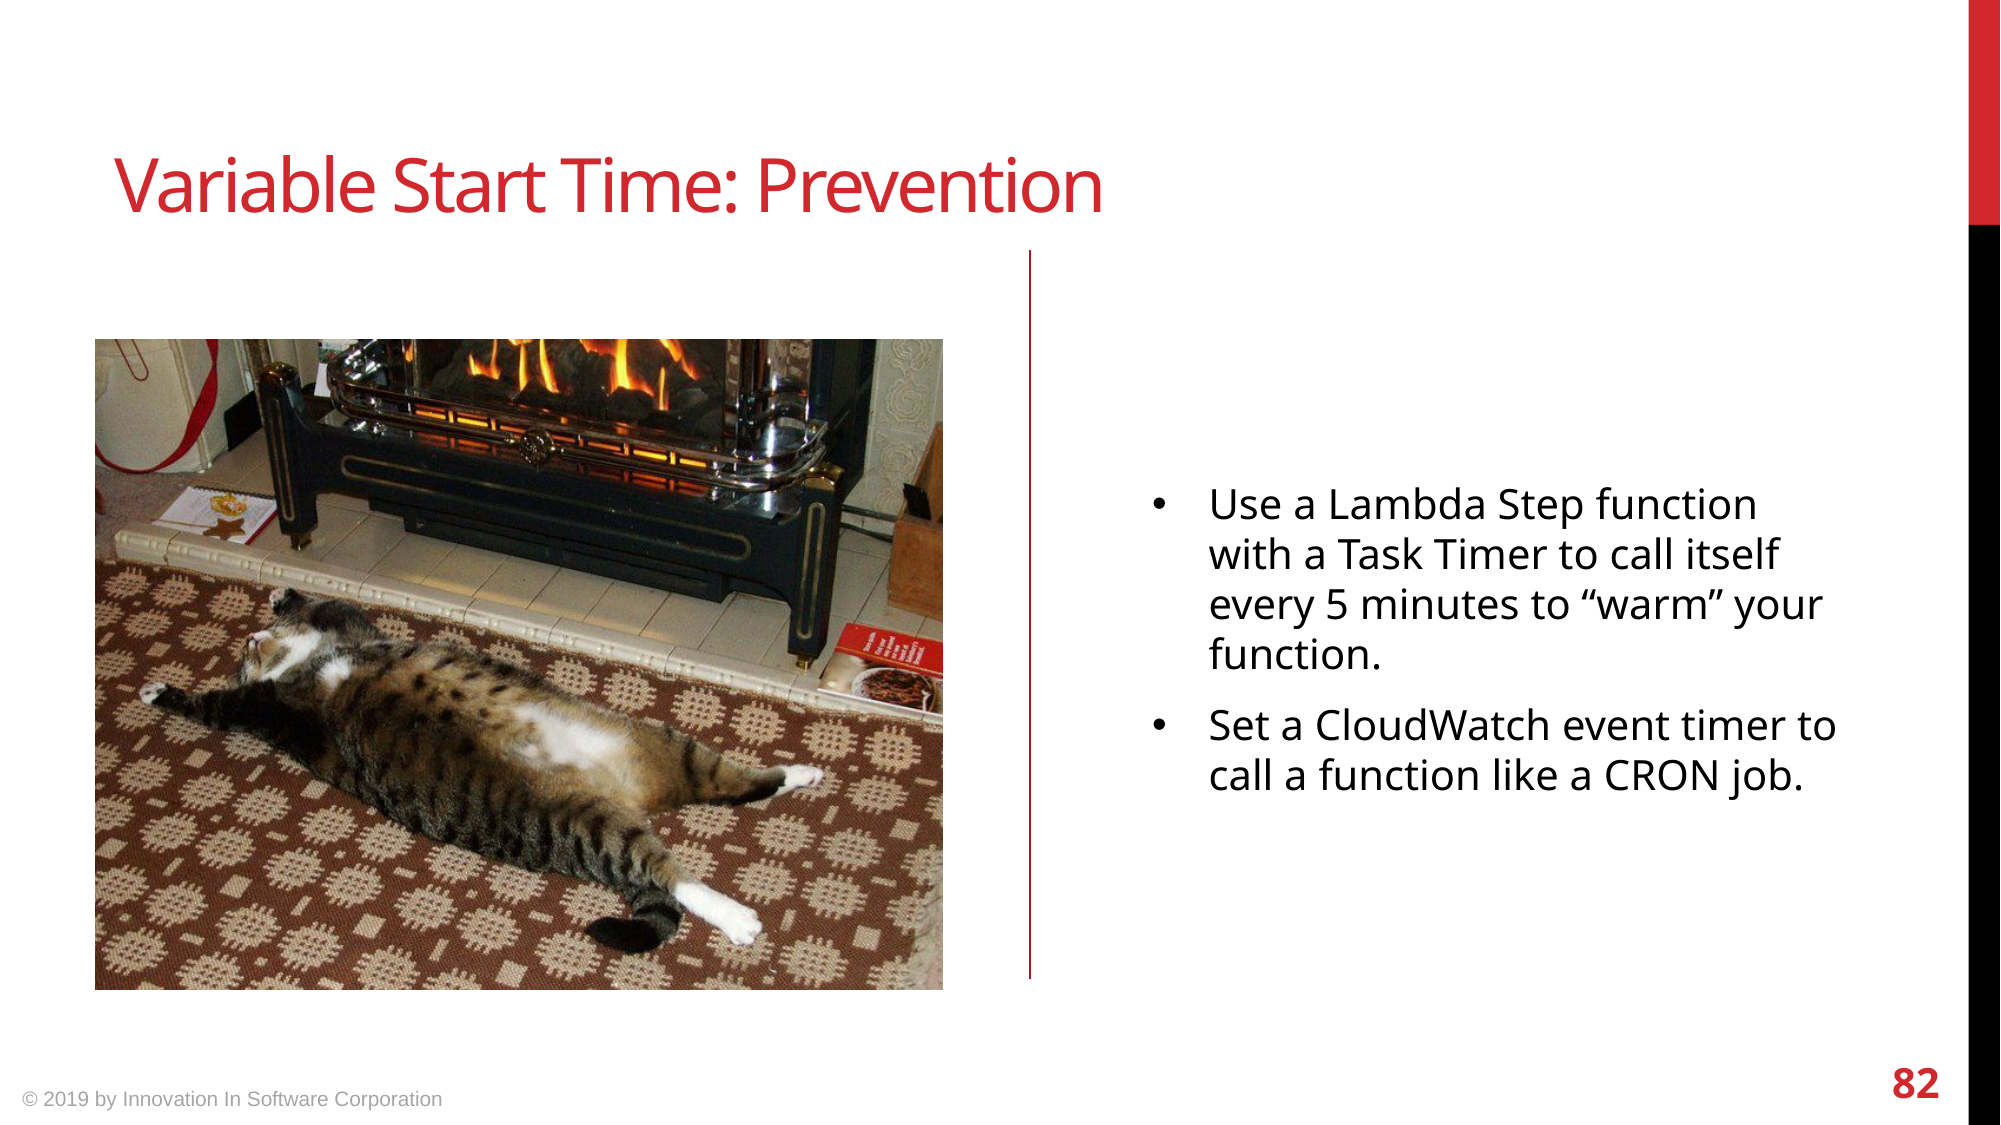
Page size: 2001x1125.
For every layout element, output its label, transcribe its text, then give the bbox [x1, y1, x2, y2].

slide_number 82 [1739, 1045, 1956, 1125]
picture [94, 339, 944, 990]
text_box Variable Start Time: Prevention [99, 25, 1786, 236]
footer © 2019 by Innovation In Software Corporation [7, 1078, 758, 1125]
list Use a Lambda Step function with a Task Timer to call itself every 5 minutes to “warm” your function. Set a CloudWatch event timer to call a function like a CRON job. [1137, 235, 1858, 990]
